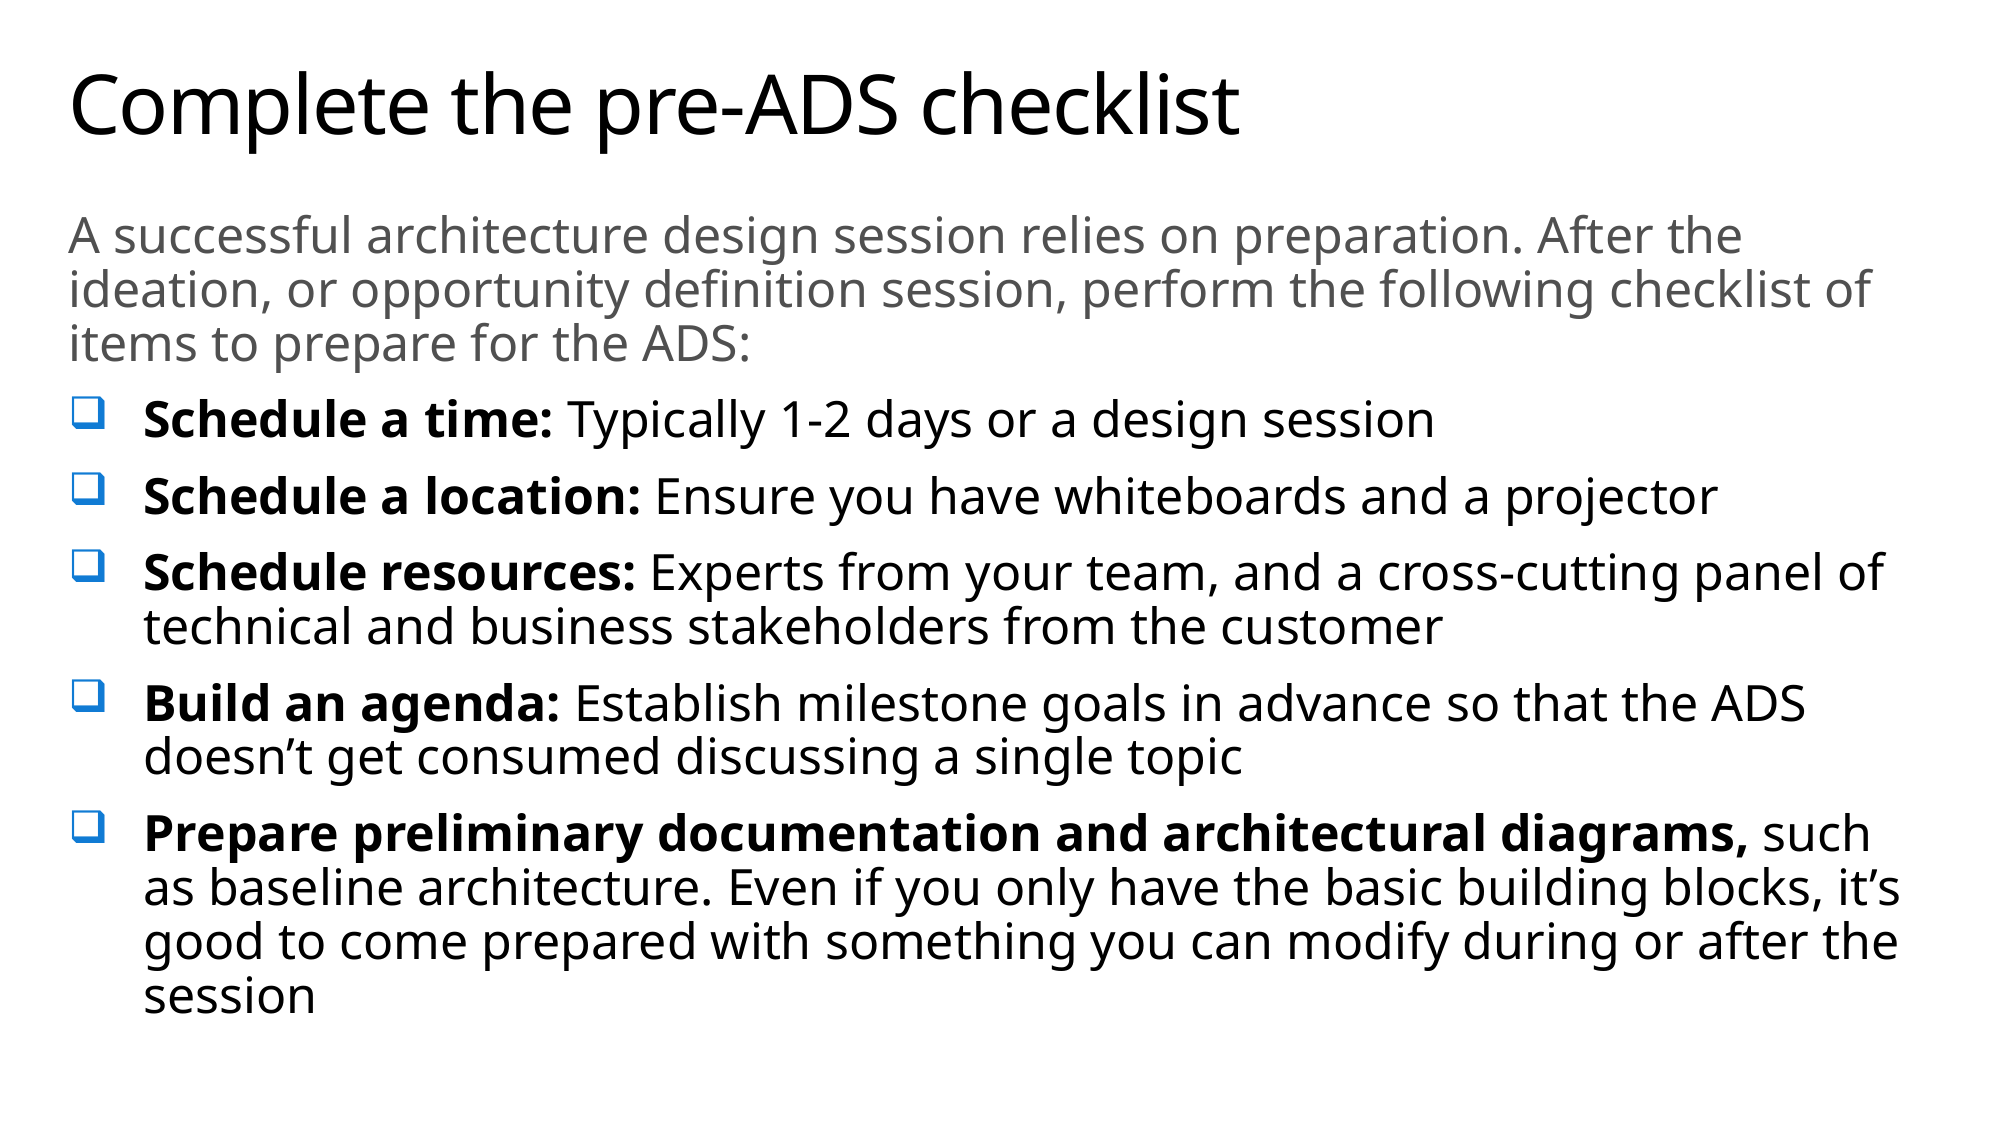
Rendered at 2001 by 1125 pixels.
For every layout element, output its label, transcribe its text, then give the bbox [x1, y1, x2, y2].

title Complete the pre-ADS checklist [44, 47, 1957, 196]
list A successful architecture design session relies on preparation. After the ideation, or opportunity definition session, perform the following checklist of items to prepare for the ADS: Schedule a time: Typically 1-2 days or a design session Schedule a location: Ensure you have whiteboards and a projector Schedule resources: Experts from your team, and a cross-cutting panel of technical and business stakeholders from the customer Build an agenda: Establish milestone goals in advance so that the ADS doesn’t get consumed discussing a single topic Prepare preliminary documentation and architectural diagrams, such as baseline architecture. Even if you only have the basic building blocks, it’s good to come prepared with something you can modify during or after the session [44, 195, 1956, 1040]
